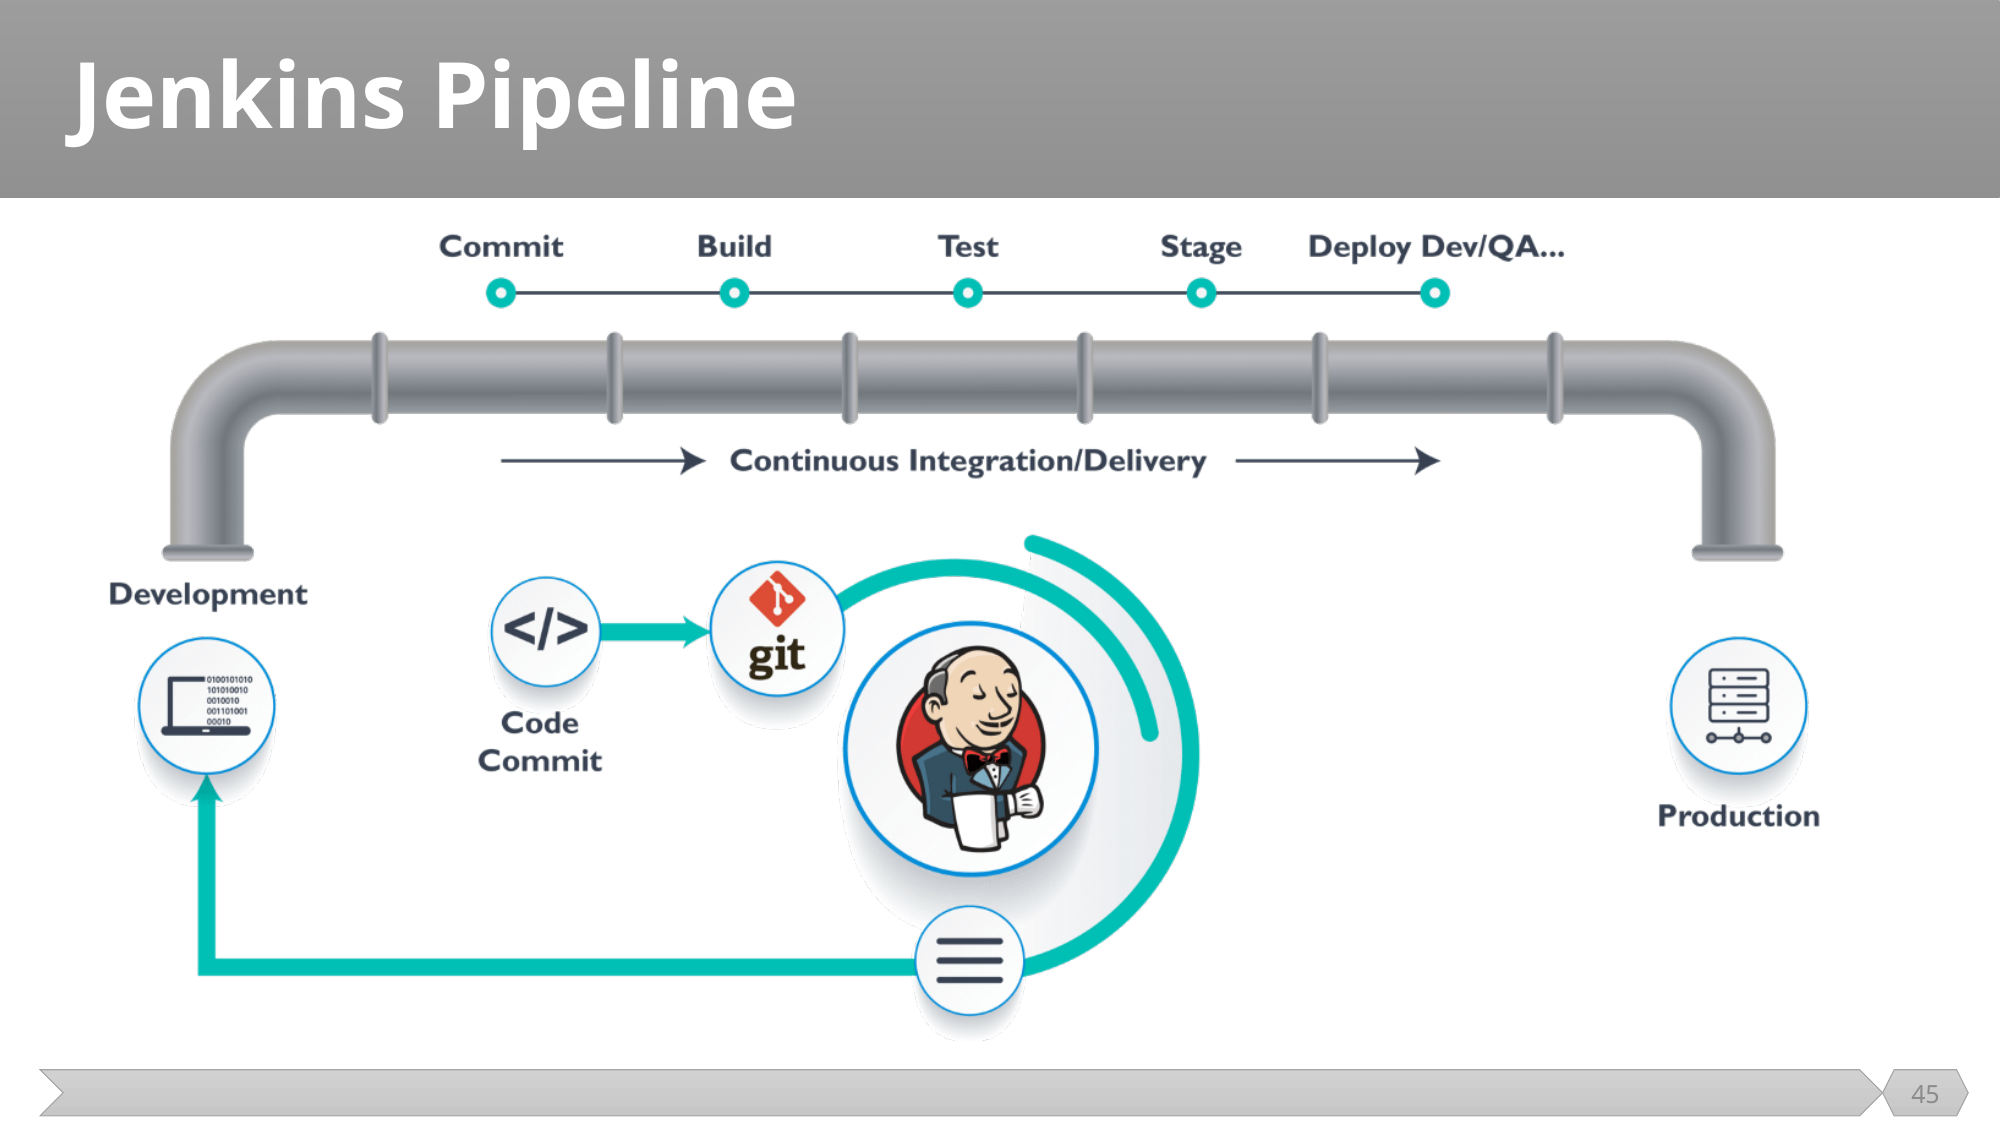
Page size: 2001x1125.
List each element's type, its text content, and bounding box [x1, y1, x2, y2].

slide_number 45 [1882, 1065, 1969, 1125]
picture [107, 230, 1821, 1043]
title Jenkins Pipeline [56, 0, 1969, 199]
